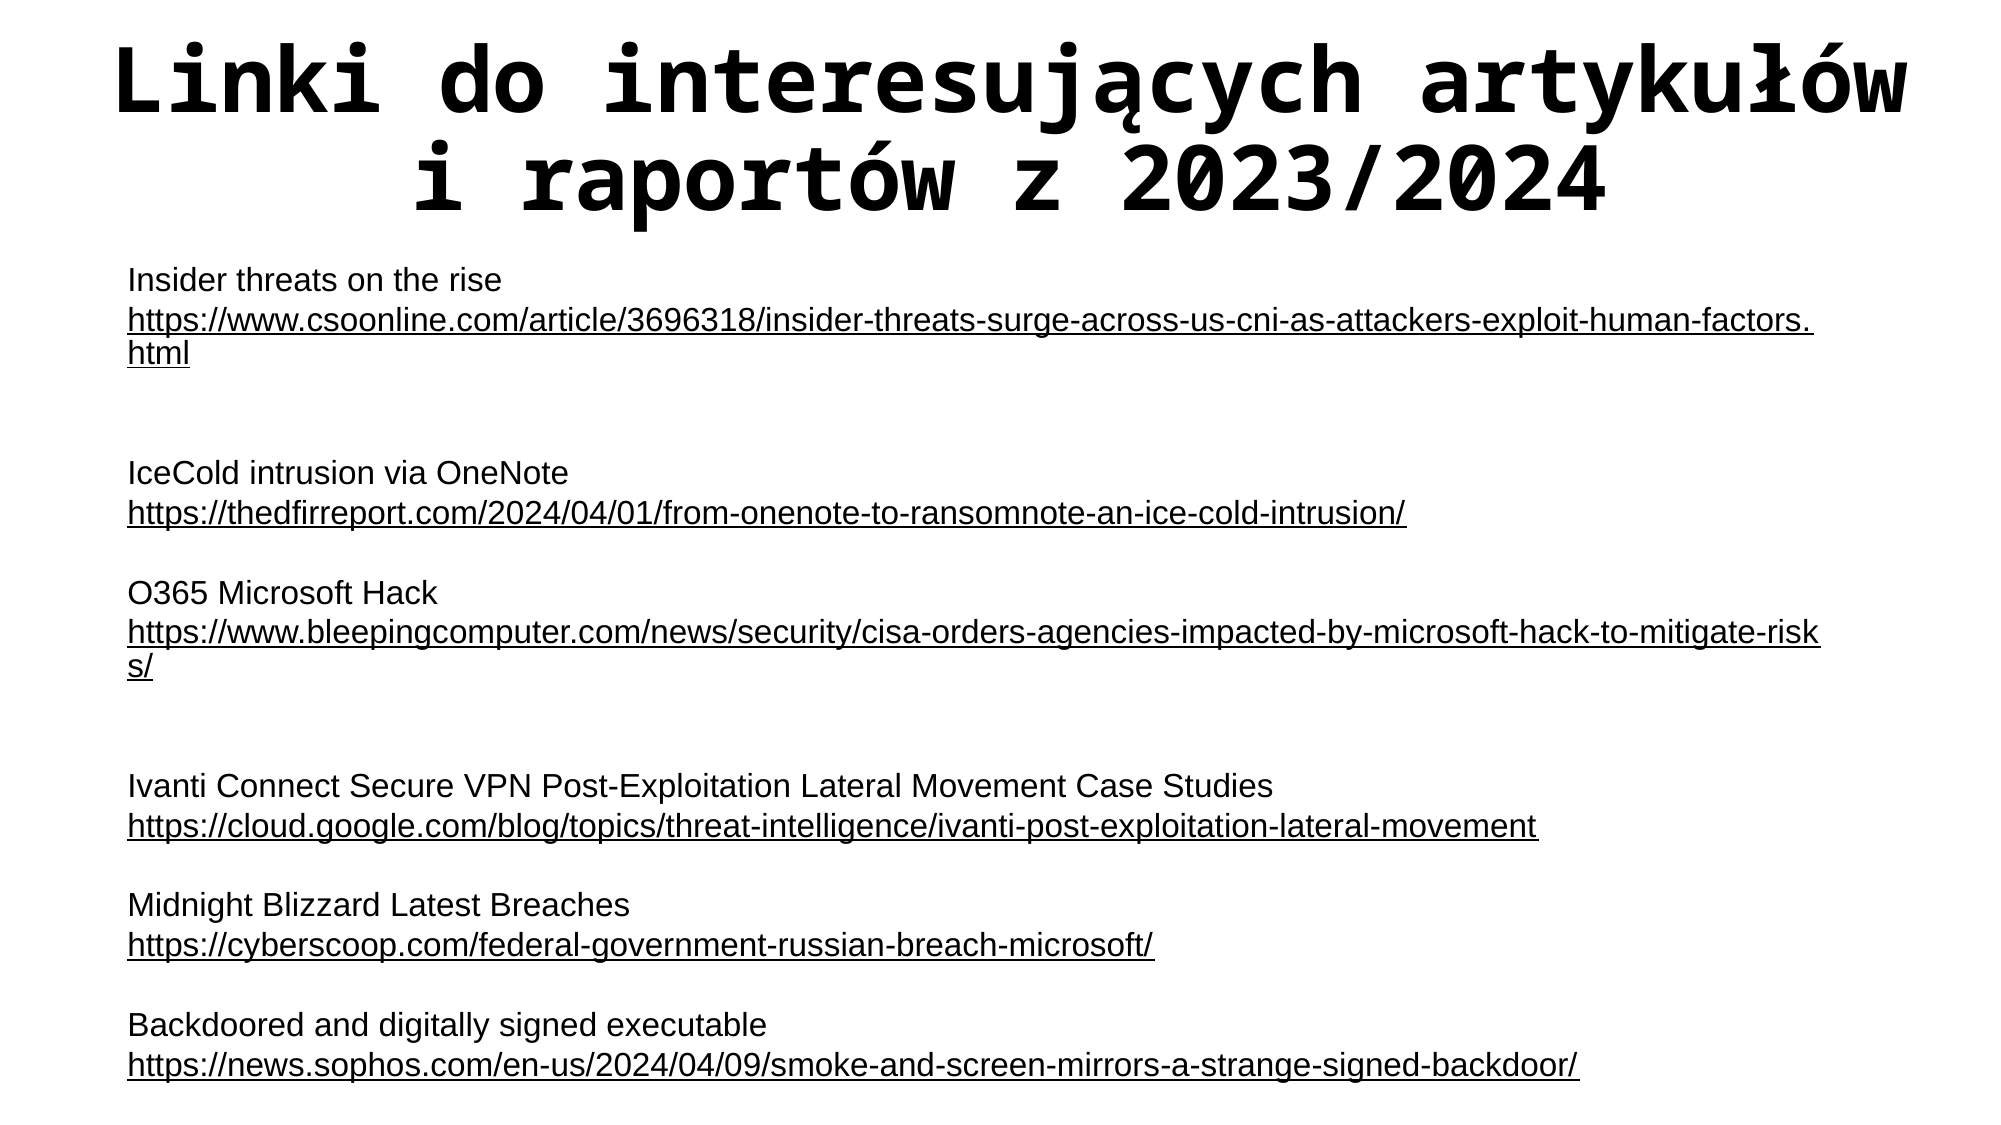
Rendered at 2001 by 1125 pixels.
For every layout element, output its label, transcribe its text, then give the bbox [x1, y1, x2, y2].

text_box Insider threats on the rise https://www.csoonline.com/article/3696318/insider-threats-surge-across-us-cni-as-attackers-exploit-human-factors.html IceCold intrusion via OneNote https://thedfirreport.com/2024/04/01/from-onenote-to-ransomnote-an-ice-cold-intrusion/ O365 Microsoft Hack https://www.bleepingcomputer.com/news/security/cisa-orders-agencies-impacted-by-microsoft-hack-to-mitigate-risks/ Ivanti Connect Secure VPN Post-Exploitation Lateral Movement Case Studies https://cloud.google.com/blog/topics/threat-intelligence/ivanti-post-exploitation-lateral-movement Midnight Blizzard Latest Breaches https://cyberscoop.com/federal-government-russian-breach-microsoft/ Backdoored and digitally signed executable https://news.sophos.com/en-us/2024/04/09/smoke-and-screen-mirrors-a-strange-signed-backdoor/ [112, 250, 1838, 1112]
title Linki do interesujących artykułów i raportów z 2023/2024 [45, 12, 1977, 251]
